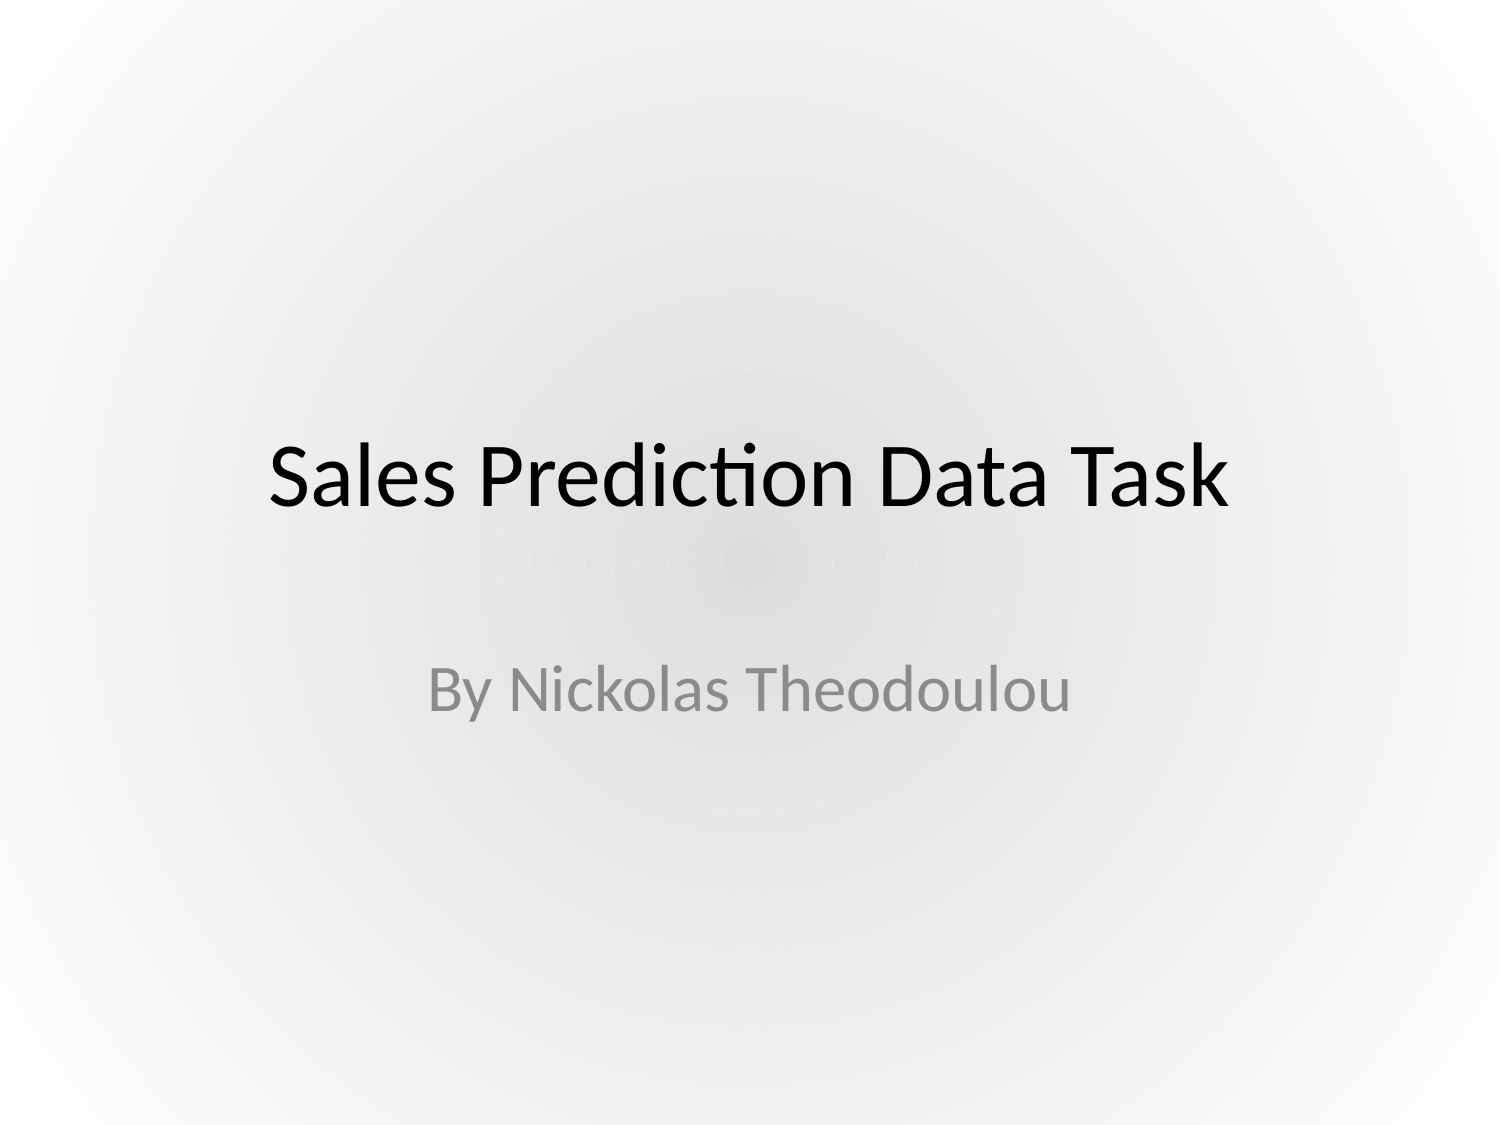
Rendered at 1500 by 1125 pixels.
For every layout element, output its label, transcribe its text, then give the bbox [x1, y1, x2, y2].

subtitle By Nickolas Theodoulou [225, 637, 1275, 925]
title Sales Prediction Data Task [112, 349, 1388, 591]
